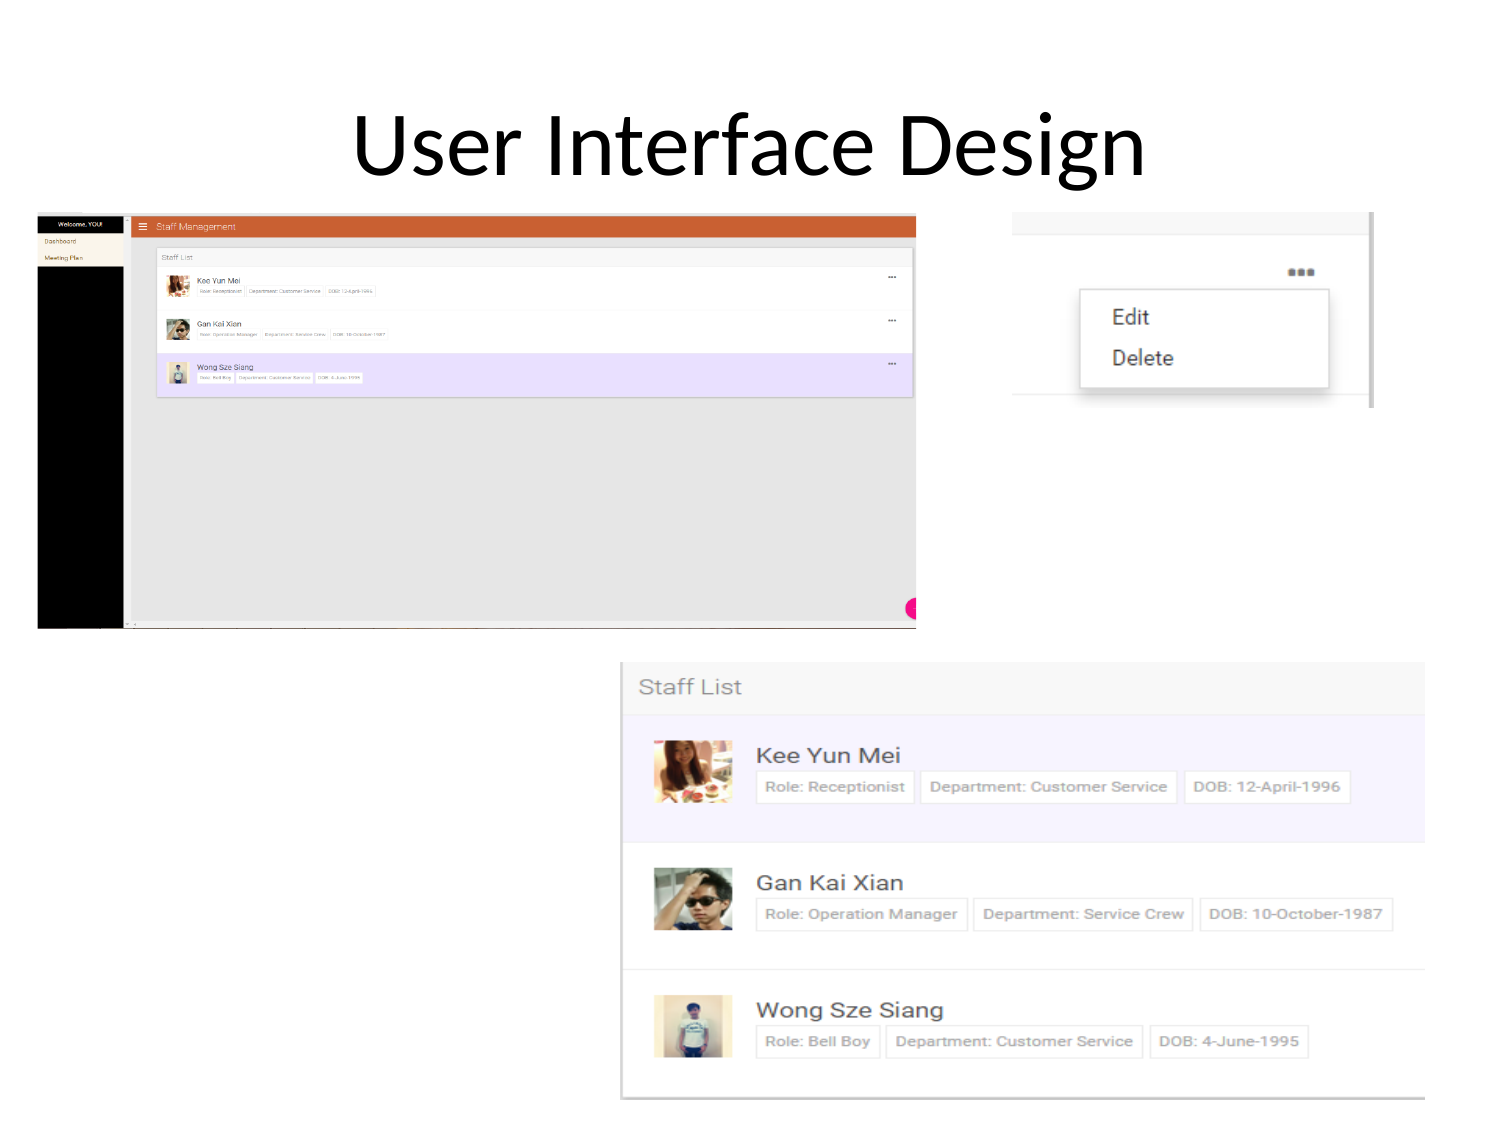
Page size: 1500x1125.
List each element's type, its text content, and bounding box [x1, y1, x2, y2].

picture [37, 212, 917, 629]
picture [619, 662, 1426, 1101]
picture [1012, 212, 1374, 408]
title User Interface Design [75, 45, 1425, 233]
